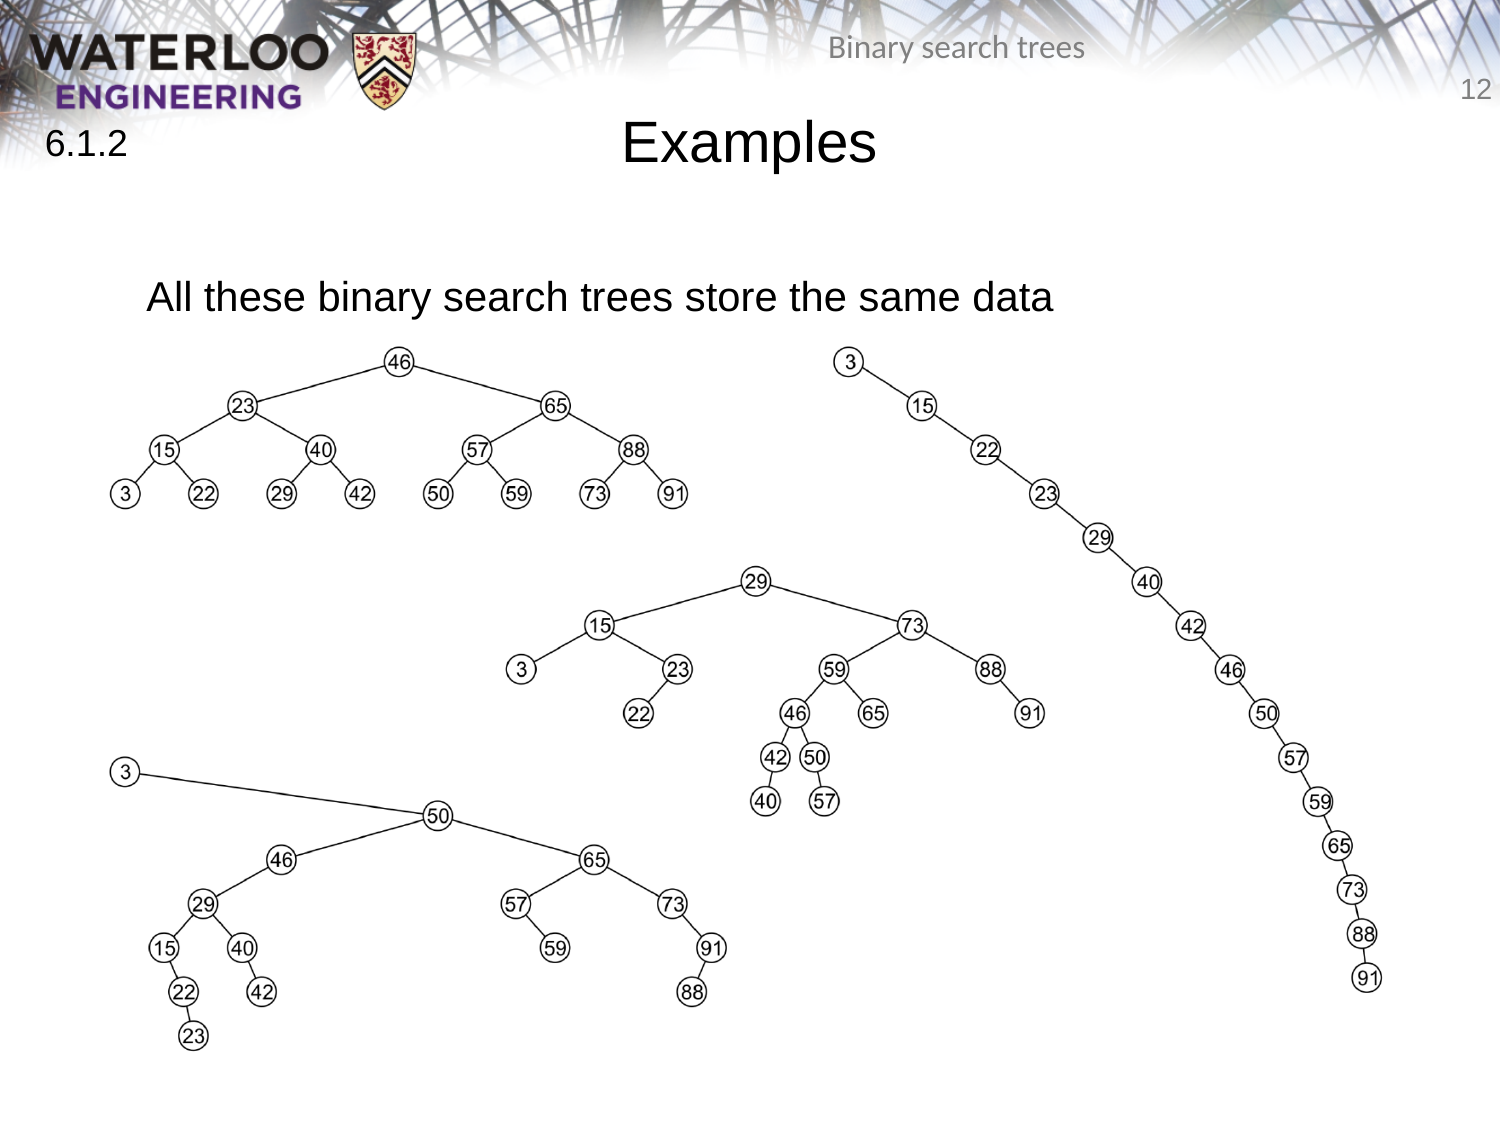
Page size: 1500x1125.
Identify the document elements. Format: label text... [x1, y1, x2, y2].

picture [0, 0, 1500, 1125]
title Examples [74, 44, 1426, 233]
text_box 6.1.2 [30, 111, 144, 172]
list All these binary search trees store the same data [74, 262, 1426, 1006]
